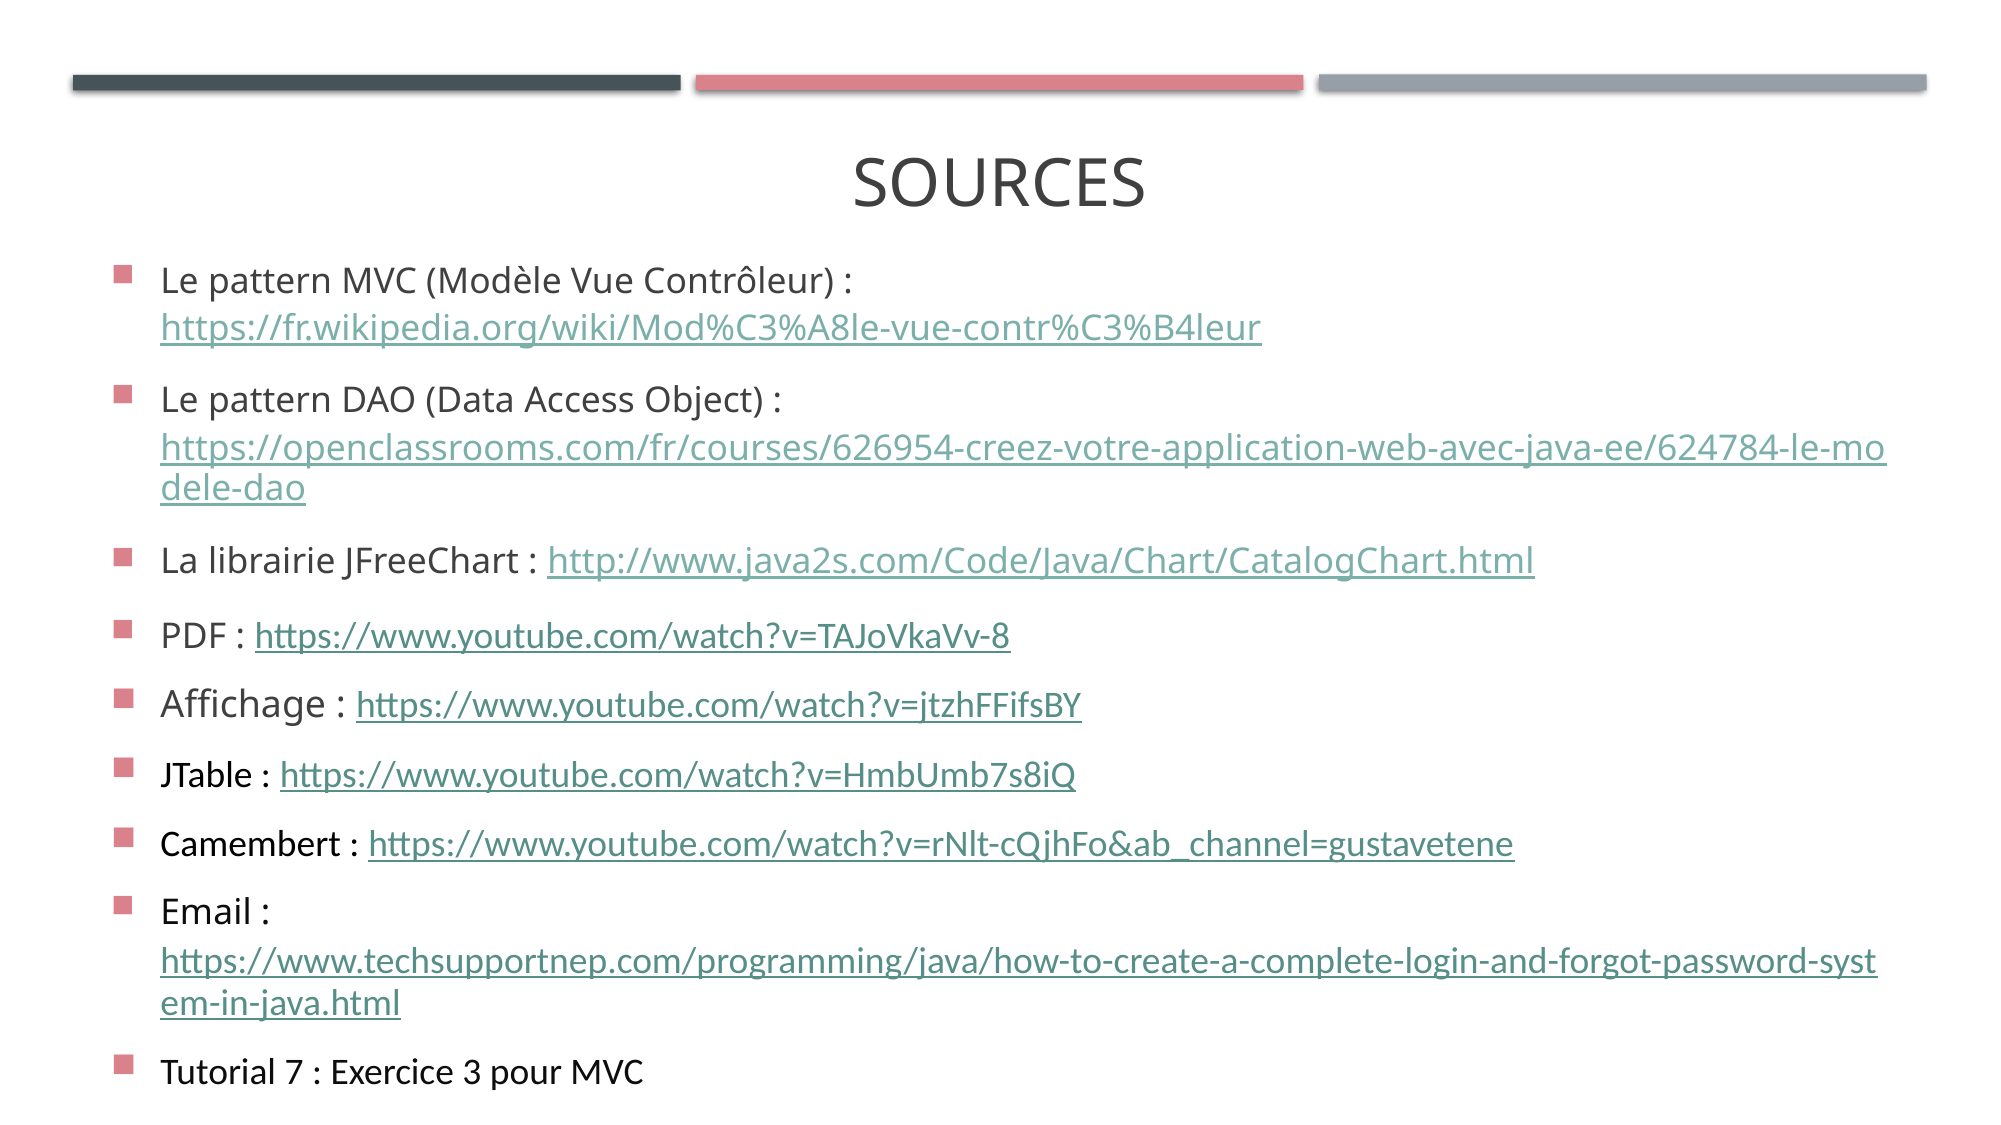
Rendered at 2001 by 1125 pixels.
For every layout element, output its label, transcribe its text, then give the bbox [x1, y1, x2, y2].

list Le pattern MVC (Modèle Vue Contrôleur) : https://fr.wikipedia.org/wiki/Mod%C3%A8le-vue-contr%C3%B4leur Le pattern DAO (Data Access Object) : https://openclassrooms.com/fr/courses/626954-creez-votre-application-web-avec-java-ee/624784-le-modele-dao La librairie JFreeChart : http://www.java2s.com/Code/Java/Chart/CatalogChart.html PDF : https://www.youtube.com/watch?v=TAJoVkaVv-8 Affichage : https://www.youtube.com/watch?v=jtzhFFifsBY JTable : https://www.youtube.com/watch?v=HmbUmb7s8iQ Camembert : https://www.youtube.com/watch?v=rNlt-cQjhFo&ab_channel=gustavetene Email : https://www.techsupportnep.com/programming/java/how-to-create-a-complete-login-and-forgot-password-system-in-java.html Tutorial 7 : Exercice 3 pour MVC [95, 270, 1905, 1059]
title Sources [95, 112, 1905, 228]
